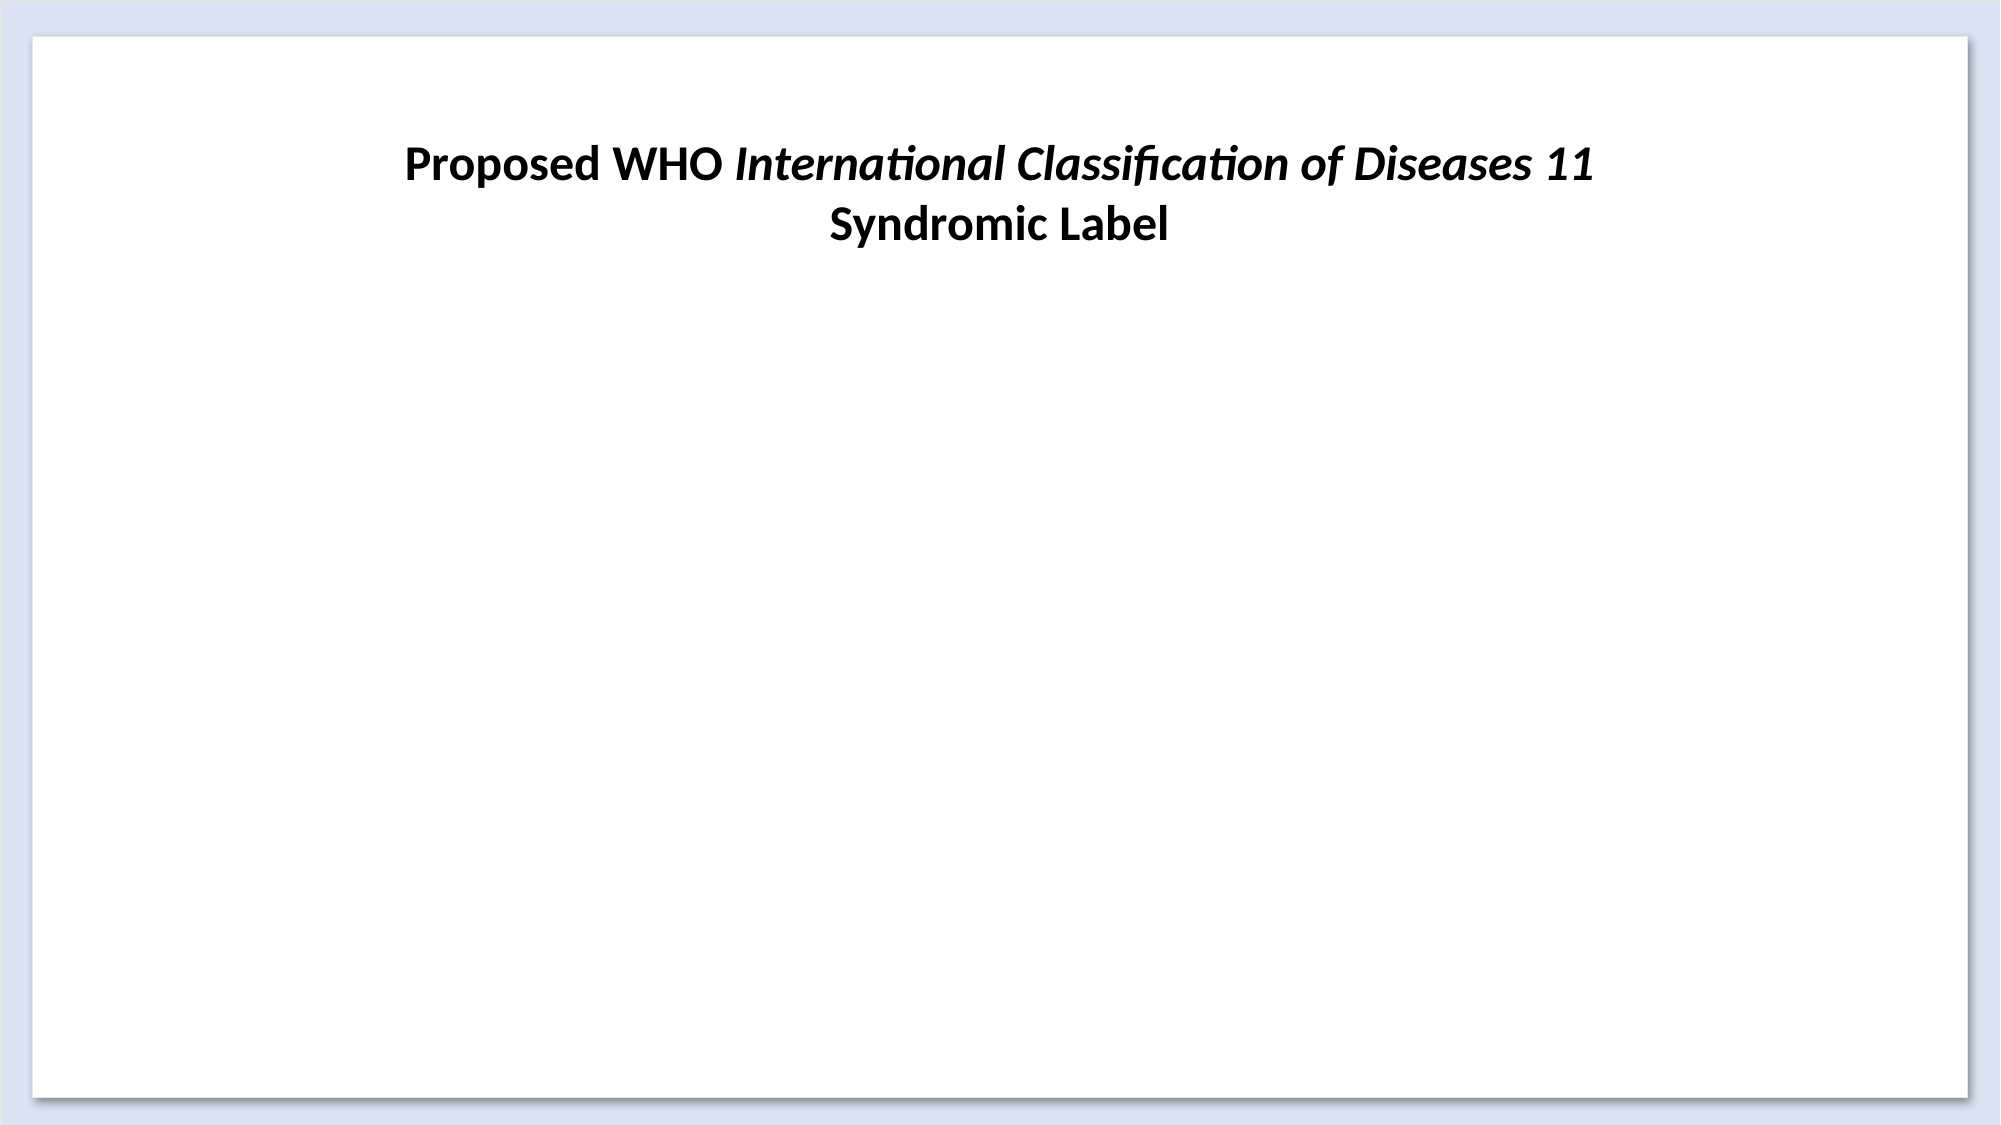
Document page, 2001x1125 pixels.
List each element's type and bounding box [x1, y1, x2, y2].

text_box [0, 0, 2000, 1125]
